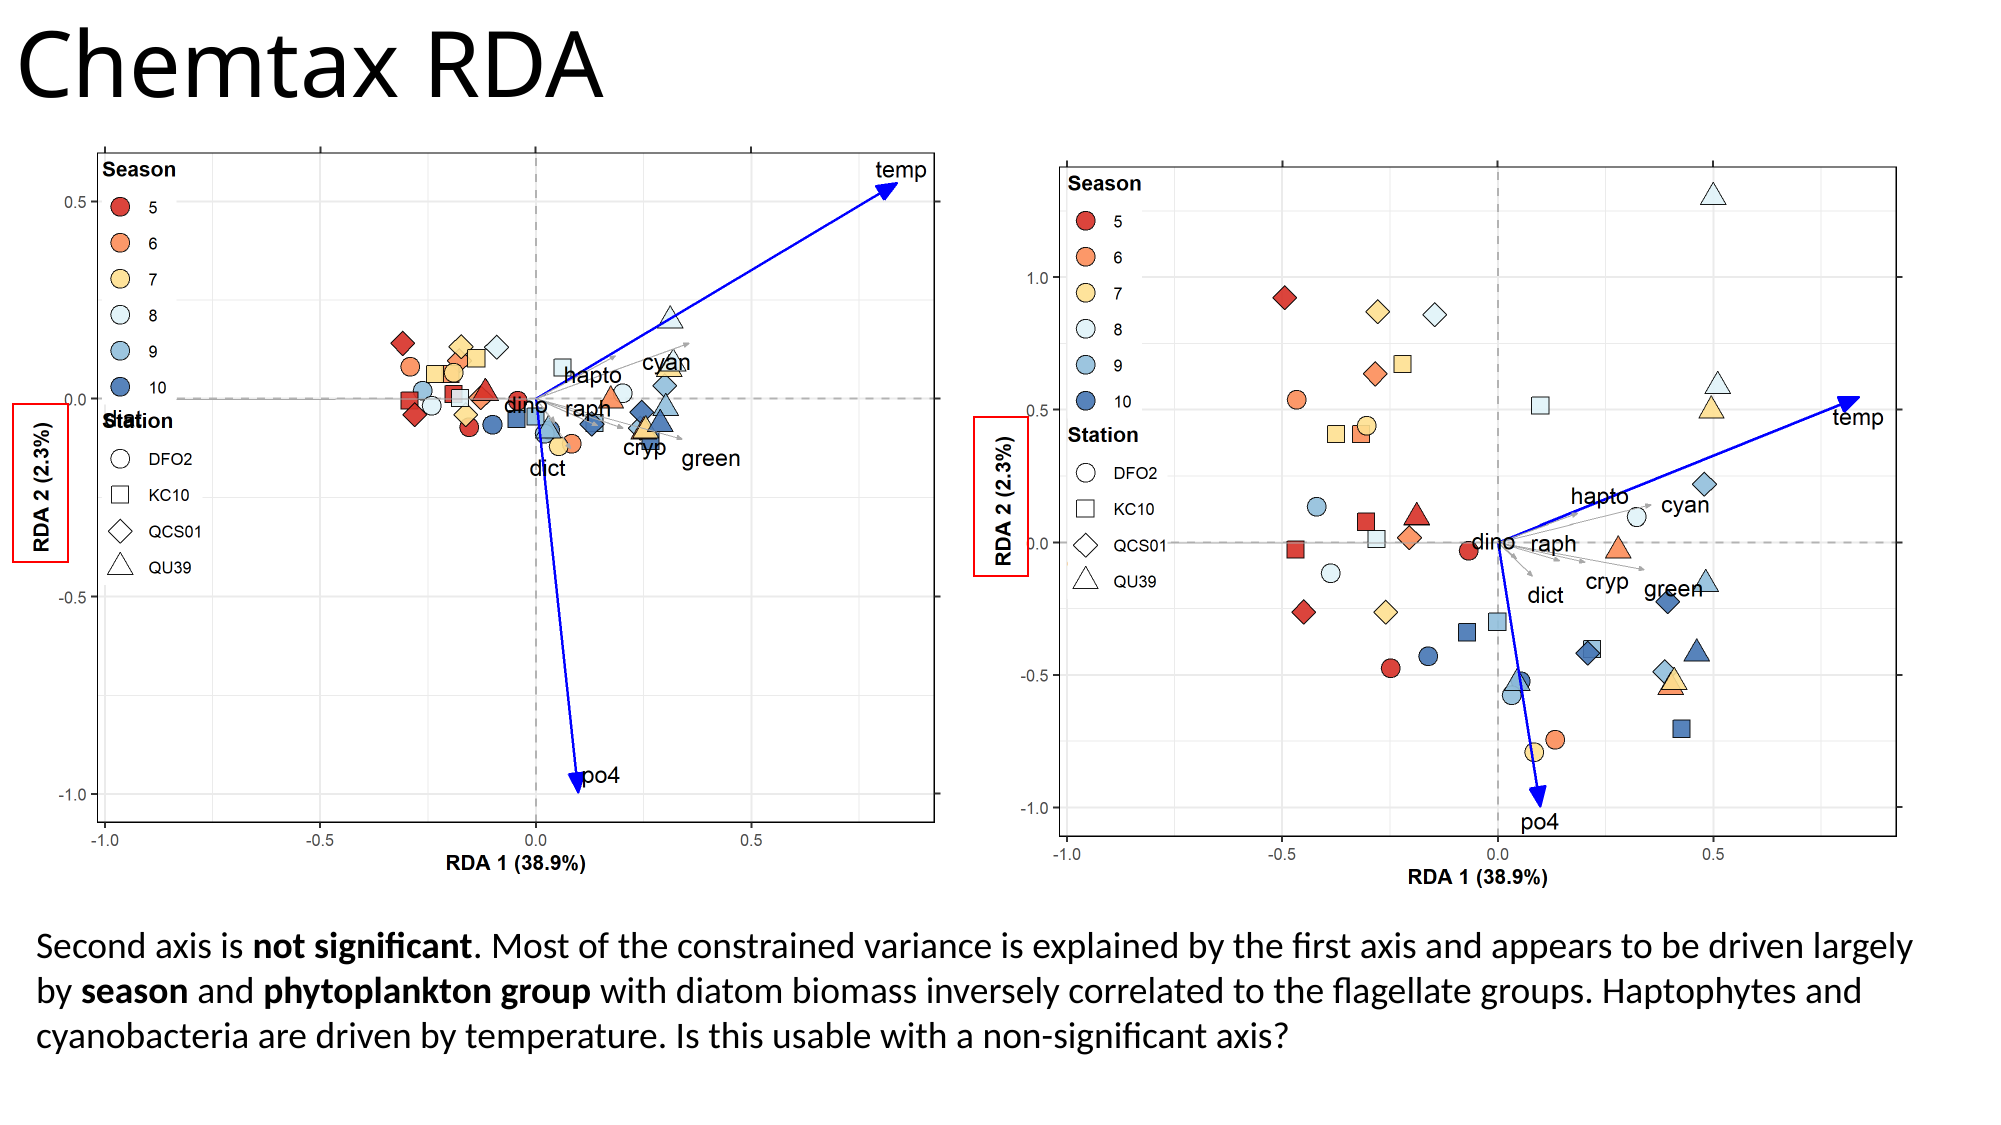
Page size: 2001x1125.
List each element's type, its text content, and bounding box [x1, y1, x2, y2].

picture [983, 149, 1914, 900]
picture [21, 135, 952, 886]
title Chemtax RDA [0, 0, 1725, 136]
text_box [12, 403, 21, 563]
text_box Second axis is not significant. Most of the constrained variance is explained by the first axis and appears to be driven largely by season and phytoplankton group with diatom biomass inversely correlated to the flagellate groups. Haptophytes and cyanobacteria are driven by temperature. Is this usable with a non-significant axis? [21, 913, 1960, 1064]
text_box [973, 416, 983, 577]
